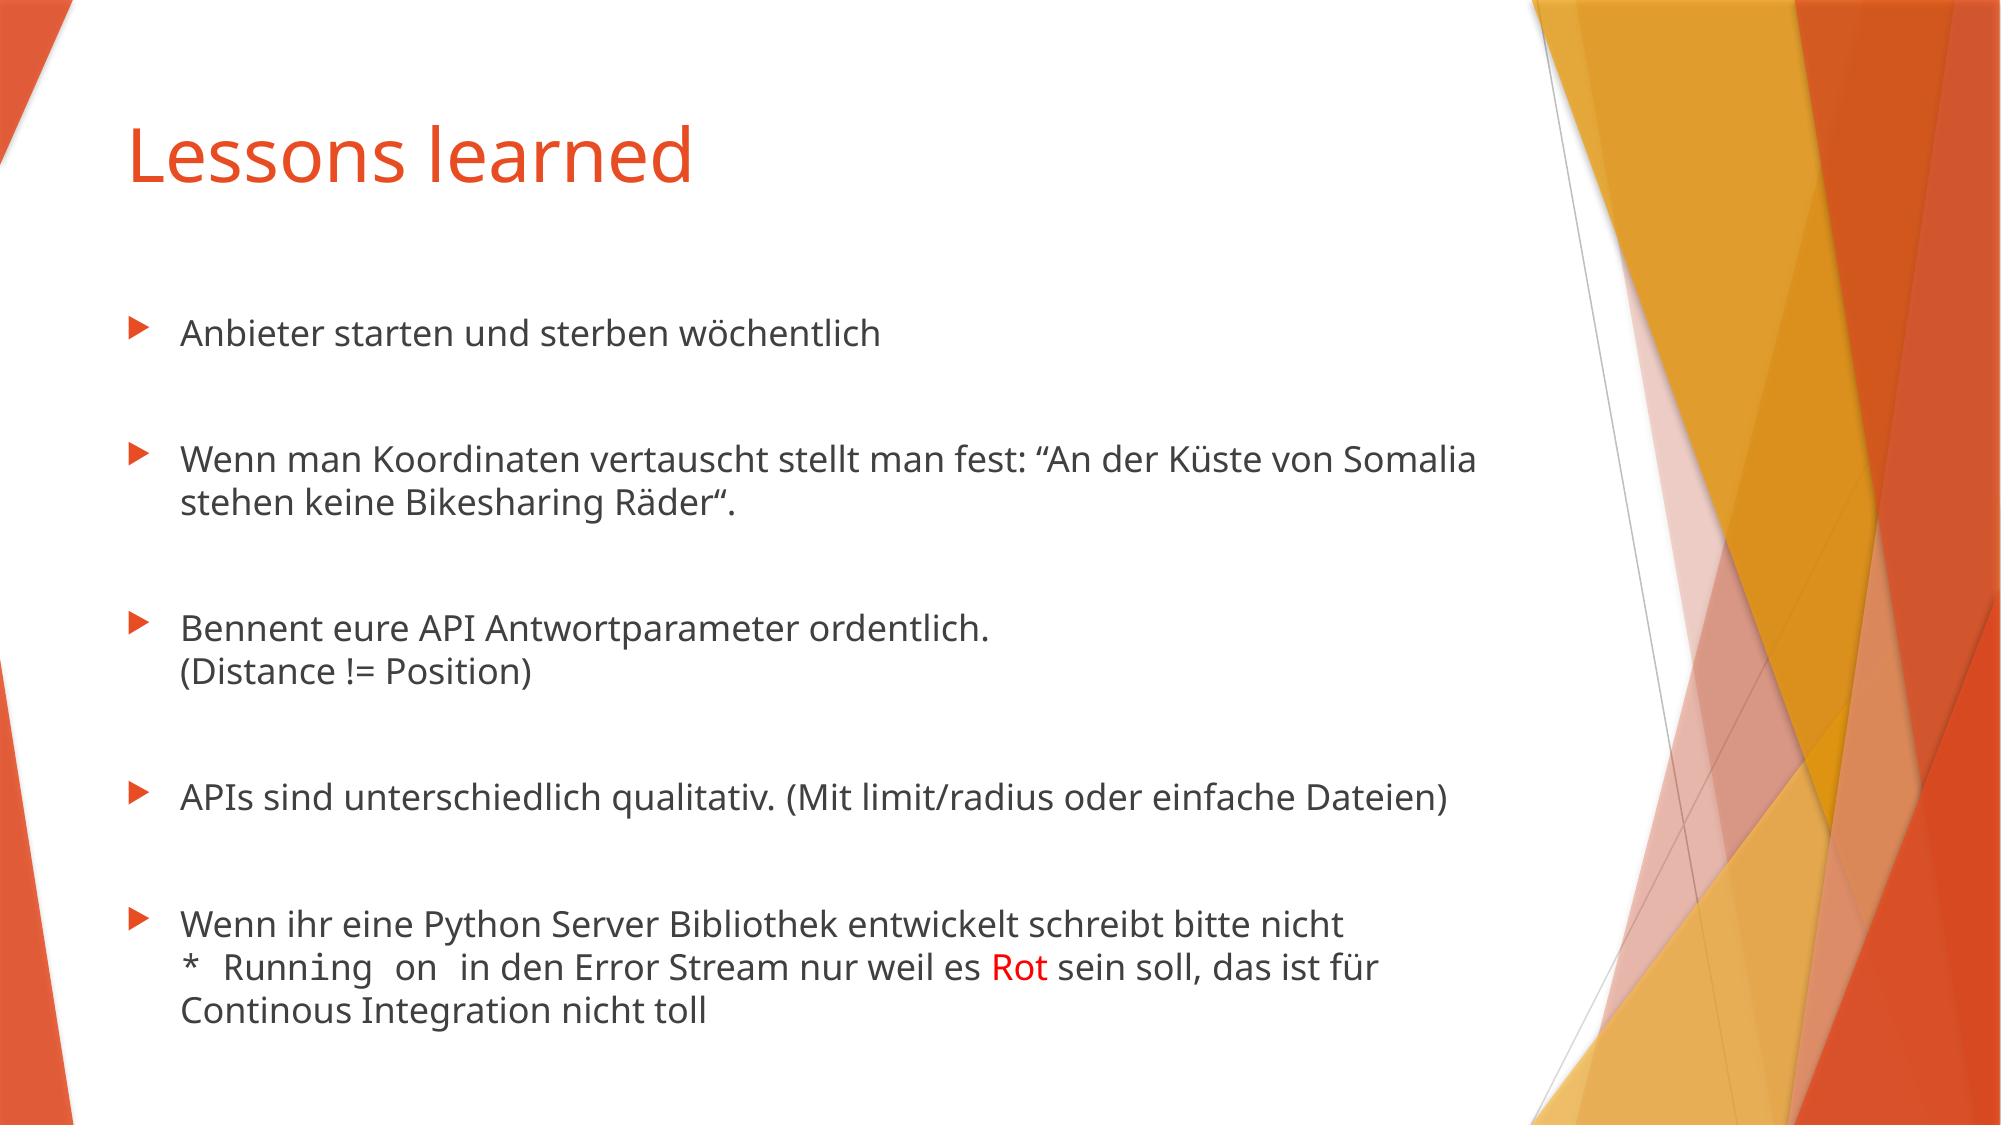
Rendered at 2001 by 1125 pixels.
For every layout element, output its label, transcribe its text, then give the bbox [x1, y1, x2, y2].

title Lessons learned [111, 99, 1522, 302]
list Anbieter starten und sterben wöchentlich Wenn man Koordinaten vertauscht stellt man fest: “An der Küste von Somalia stehen keine Bikesharing Räder“. Bennent eure API Antwortparameter ordentlich. (Distance != Position) APIs sind unterschiedlich qualitativ. (Mit limit/radius oder einfache Dateien) Wenn ihr eine Python Server Bibliothek entwickelt schreibt bitte nicht * Running on in den Error Stream nur weil es Rot sein soll, das ist für Continous Integration nicht toll [111, 302, 1522, 1049]
